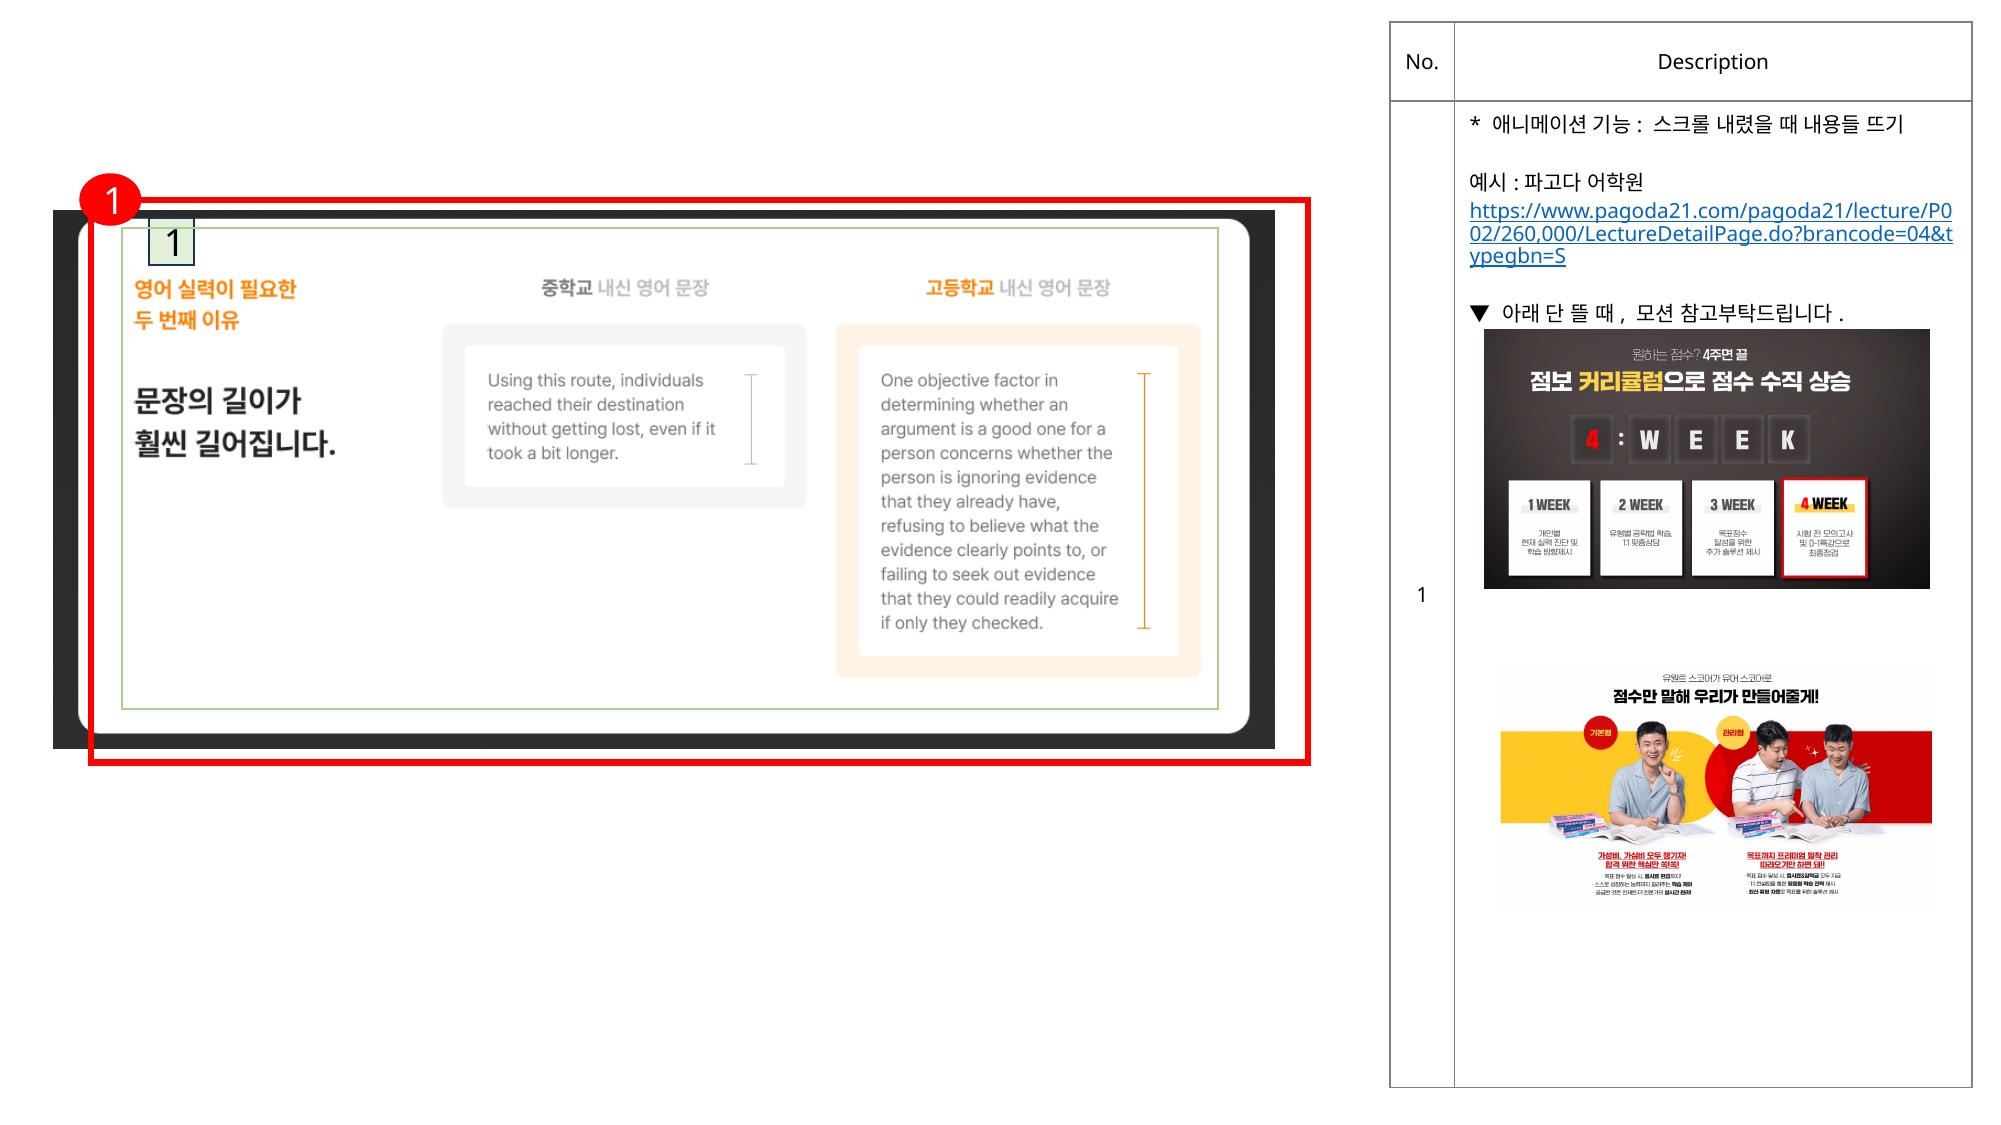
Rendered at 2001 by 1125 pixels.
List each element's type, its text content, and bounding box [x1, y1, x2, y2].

picture [1496, 666, 1934, 911]
picture [53, 210, 1275, 749]
text_box [90, 199, 1309, 763]
text_box 1 [78, 172, 143, 210]
table_header No. [1391, 23, 1454, 100]
table_header Description [1455, 23, 1971, 100]
picture [1484, 329, 1930, 589]
table_cell * 애니메이션 기능: 스크롤 내렸을 때 내용들 뜨기 예시:파고다 어학원 https://www.pagoda21.com/pagoda21/lecture/P002/260,000/LectureDetailPage.do?brancode=04&typegbn=S ▼ 아래 단 뜰 때, 모션 참고부탁드립니다. [1455, 102, 1971, 1087]
table_cell 1 [1391, 102, 1454, 1087]
